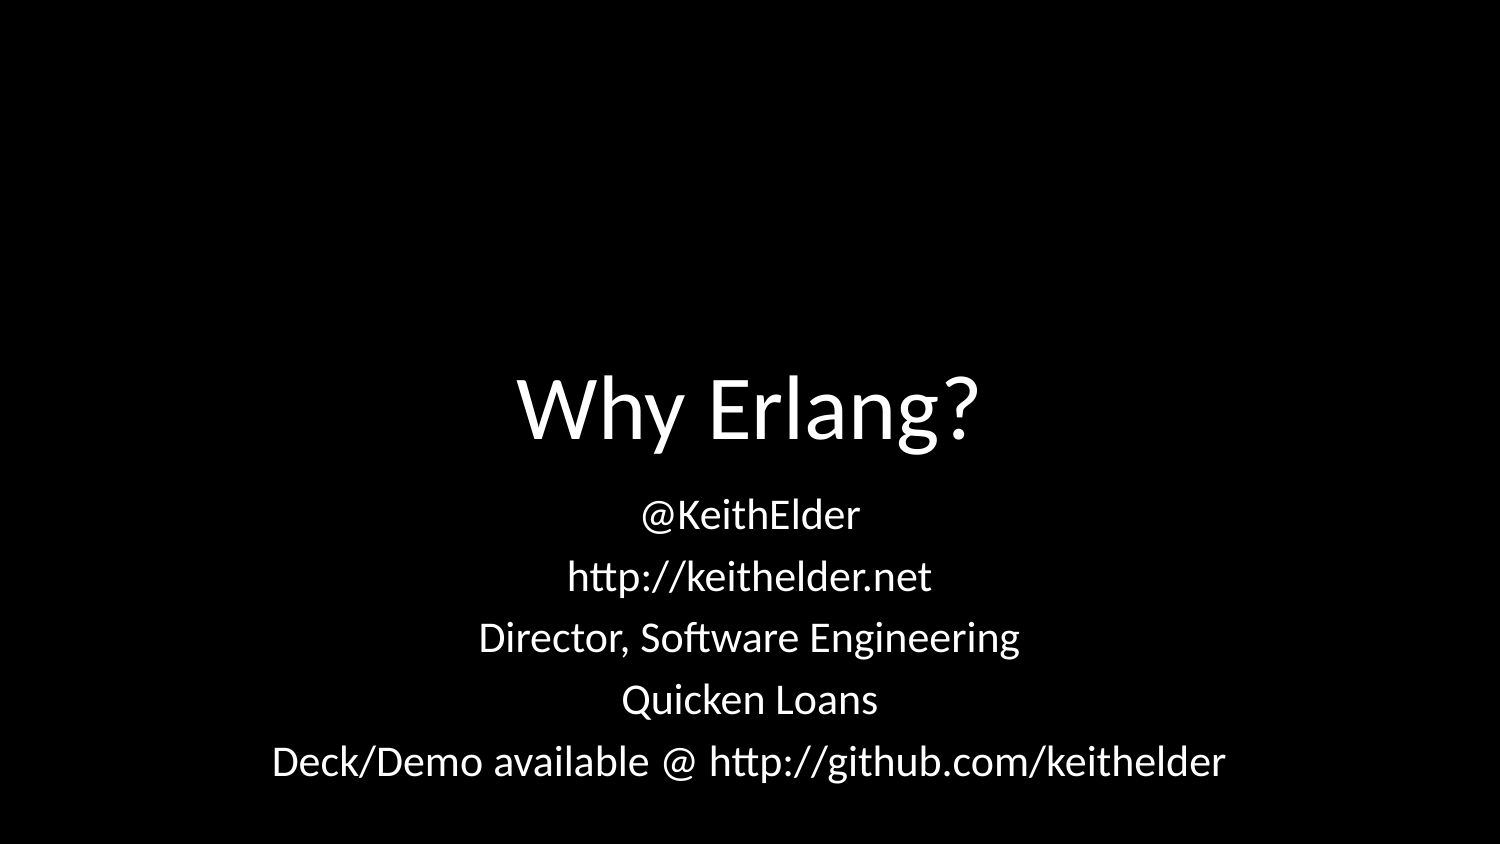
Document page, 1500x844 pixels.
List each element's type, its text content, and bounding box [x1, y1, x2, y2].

title Why Erlang? [112, 312, 1388, 494]
subtitle @KeithElder http://keithelder.net Director, Software Engineering Quicken Loans Deck/Demo available @ http://github.com/keithelder [225, 478, 1275, 797]
